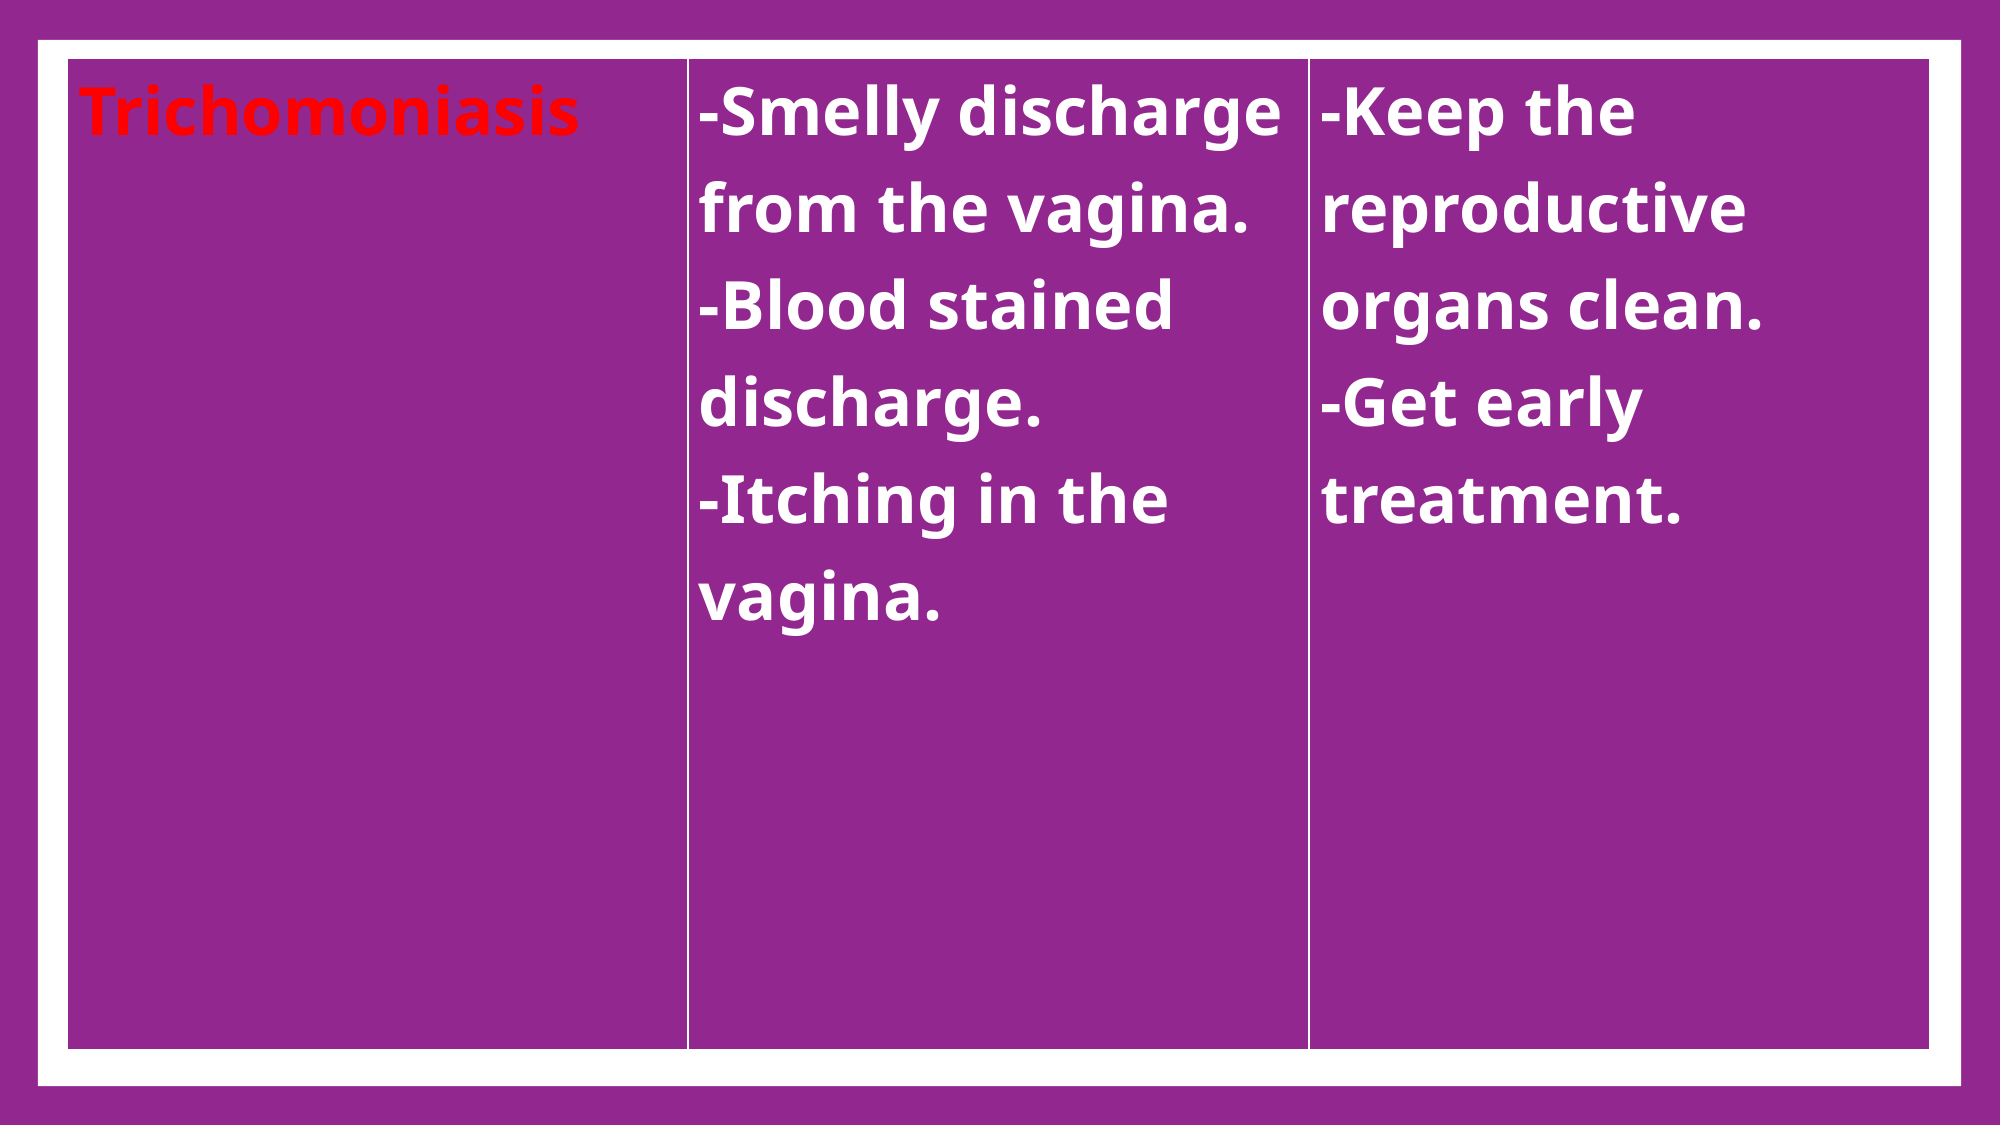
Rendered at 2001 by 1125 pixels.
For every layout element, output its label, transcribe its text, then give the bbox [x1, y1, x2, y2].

table_header -Keep the reproductive organs clean. -Get early treatment. [1310, 59, 1929, 1049]
table_header -Smelly discharge from the vagina. -Blood stained discharge. -Itching in the vagina. [689, 59, 1308, 1049]
table_header Trichomoniasis [68, 59, 687, 1049]
